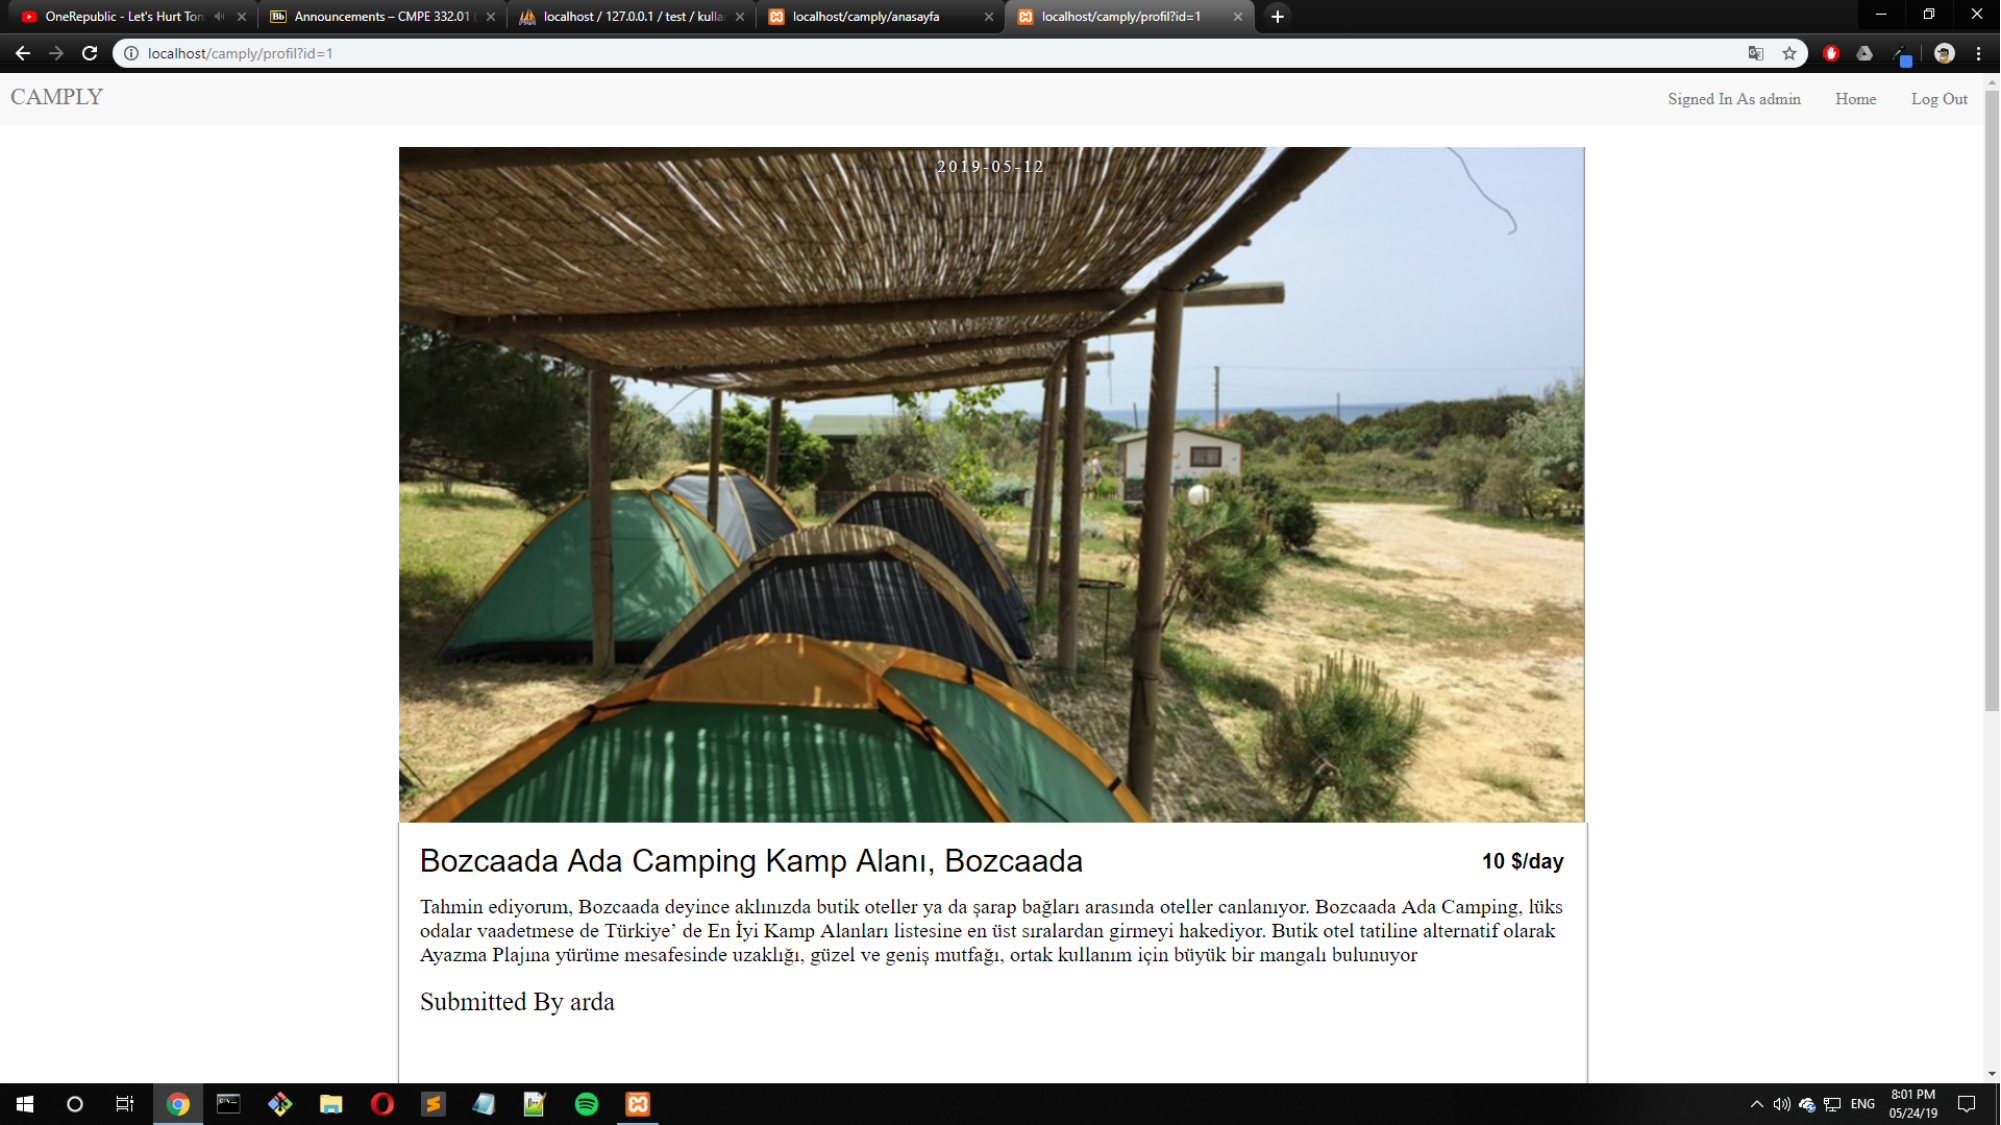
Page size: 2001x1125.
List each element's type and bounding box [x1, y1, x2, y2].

list [0, 0, 2000, 1125]
